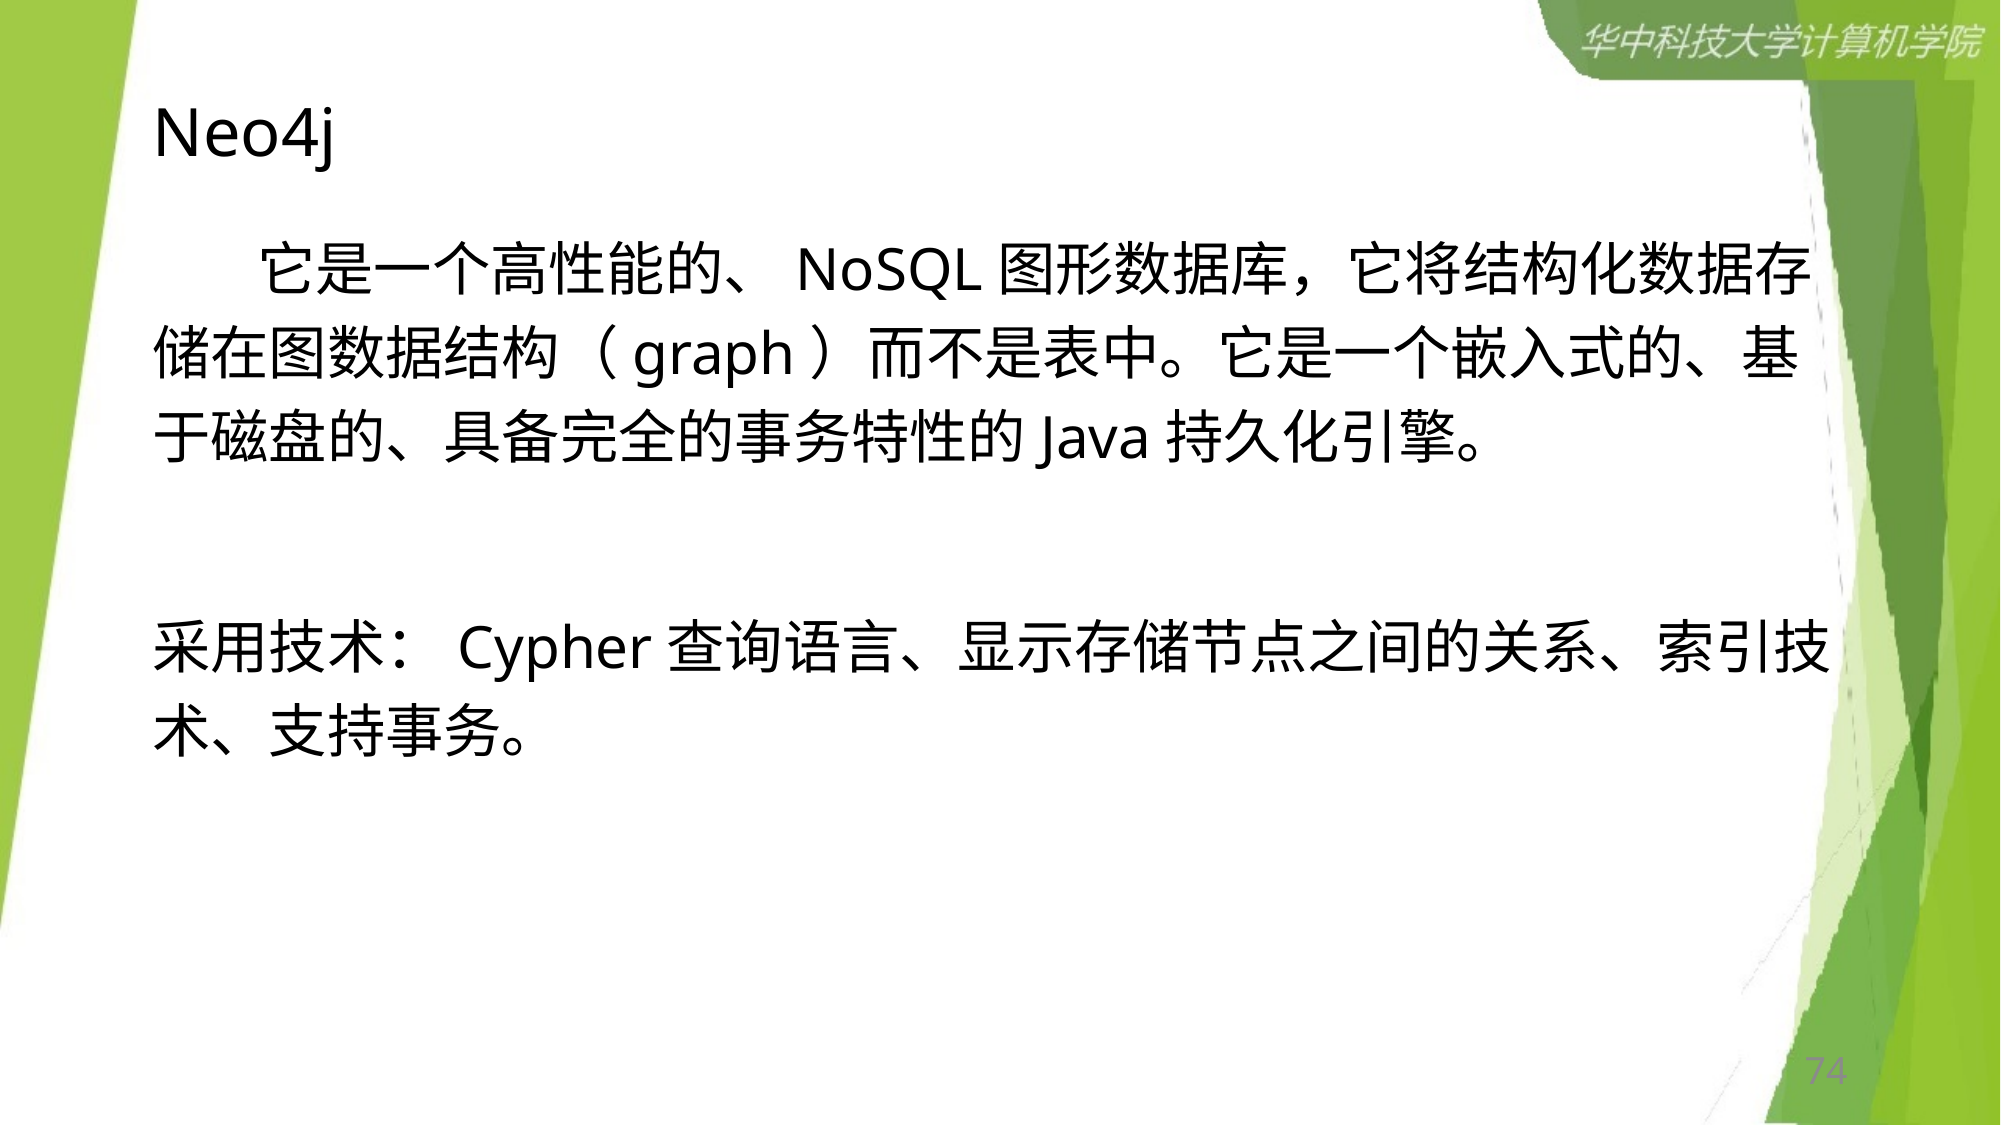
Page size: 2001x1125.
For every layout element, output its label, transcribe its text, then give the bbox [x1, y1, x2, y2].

slide_number 74 [1412, 1042, 1863, 1103]
picture [0, 0, 2001, 1125]
list 它是一个高性能的、NoSQL图形数据库，它将结构化数据存储在图数据结构（graph）而不是表中。它是一个嵌入式的、基于磁盘的、具备完全的事务特性的Java持久化引擎。 采用技术：Cypher查询语言、显示存储节点之间的关系、索引技术、支持事务。 [137, 210, 1863, 925]
title Neo4j [137, 59, 1863, 210]
